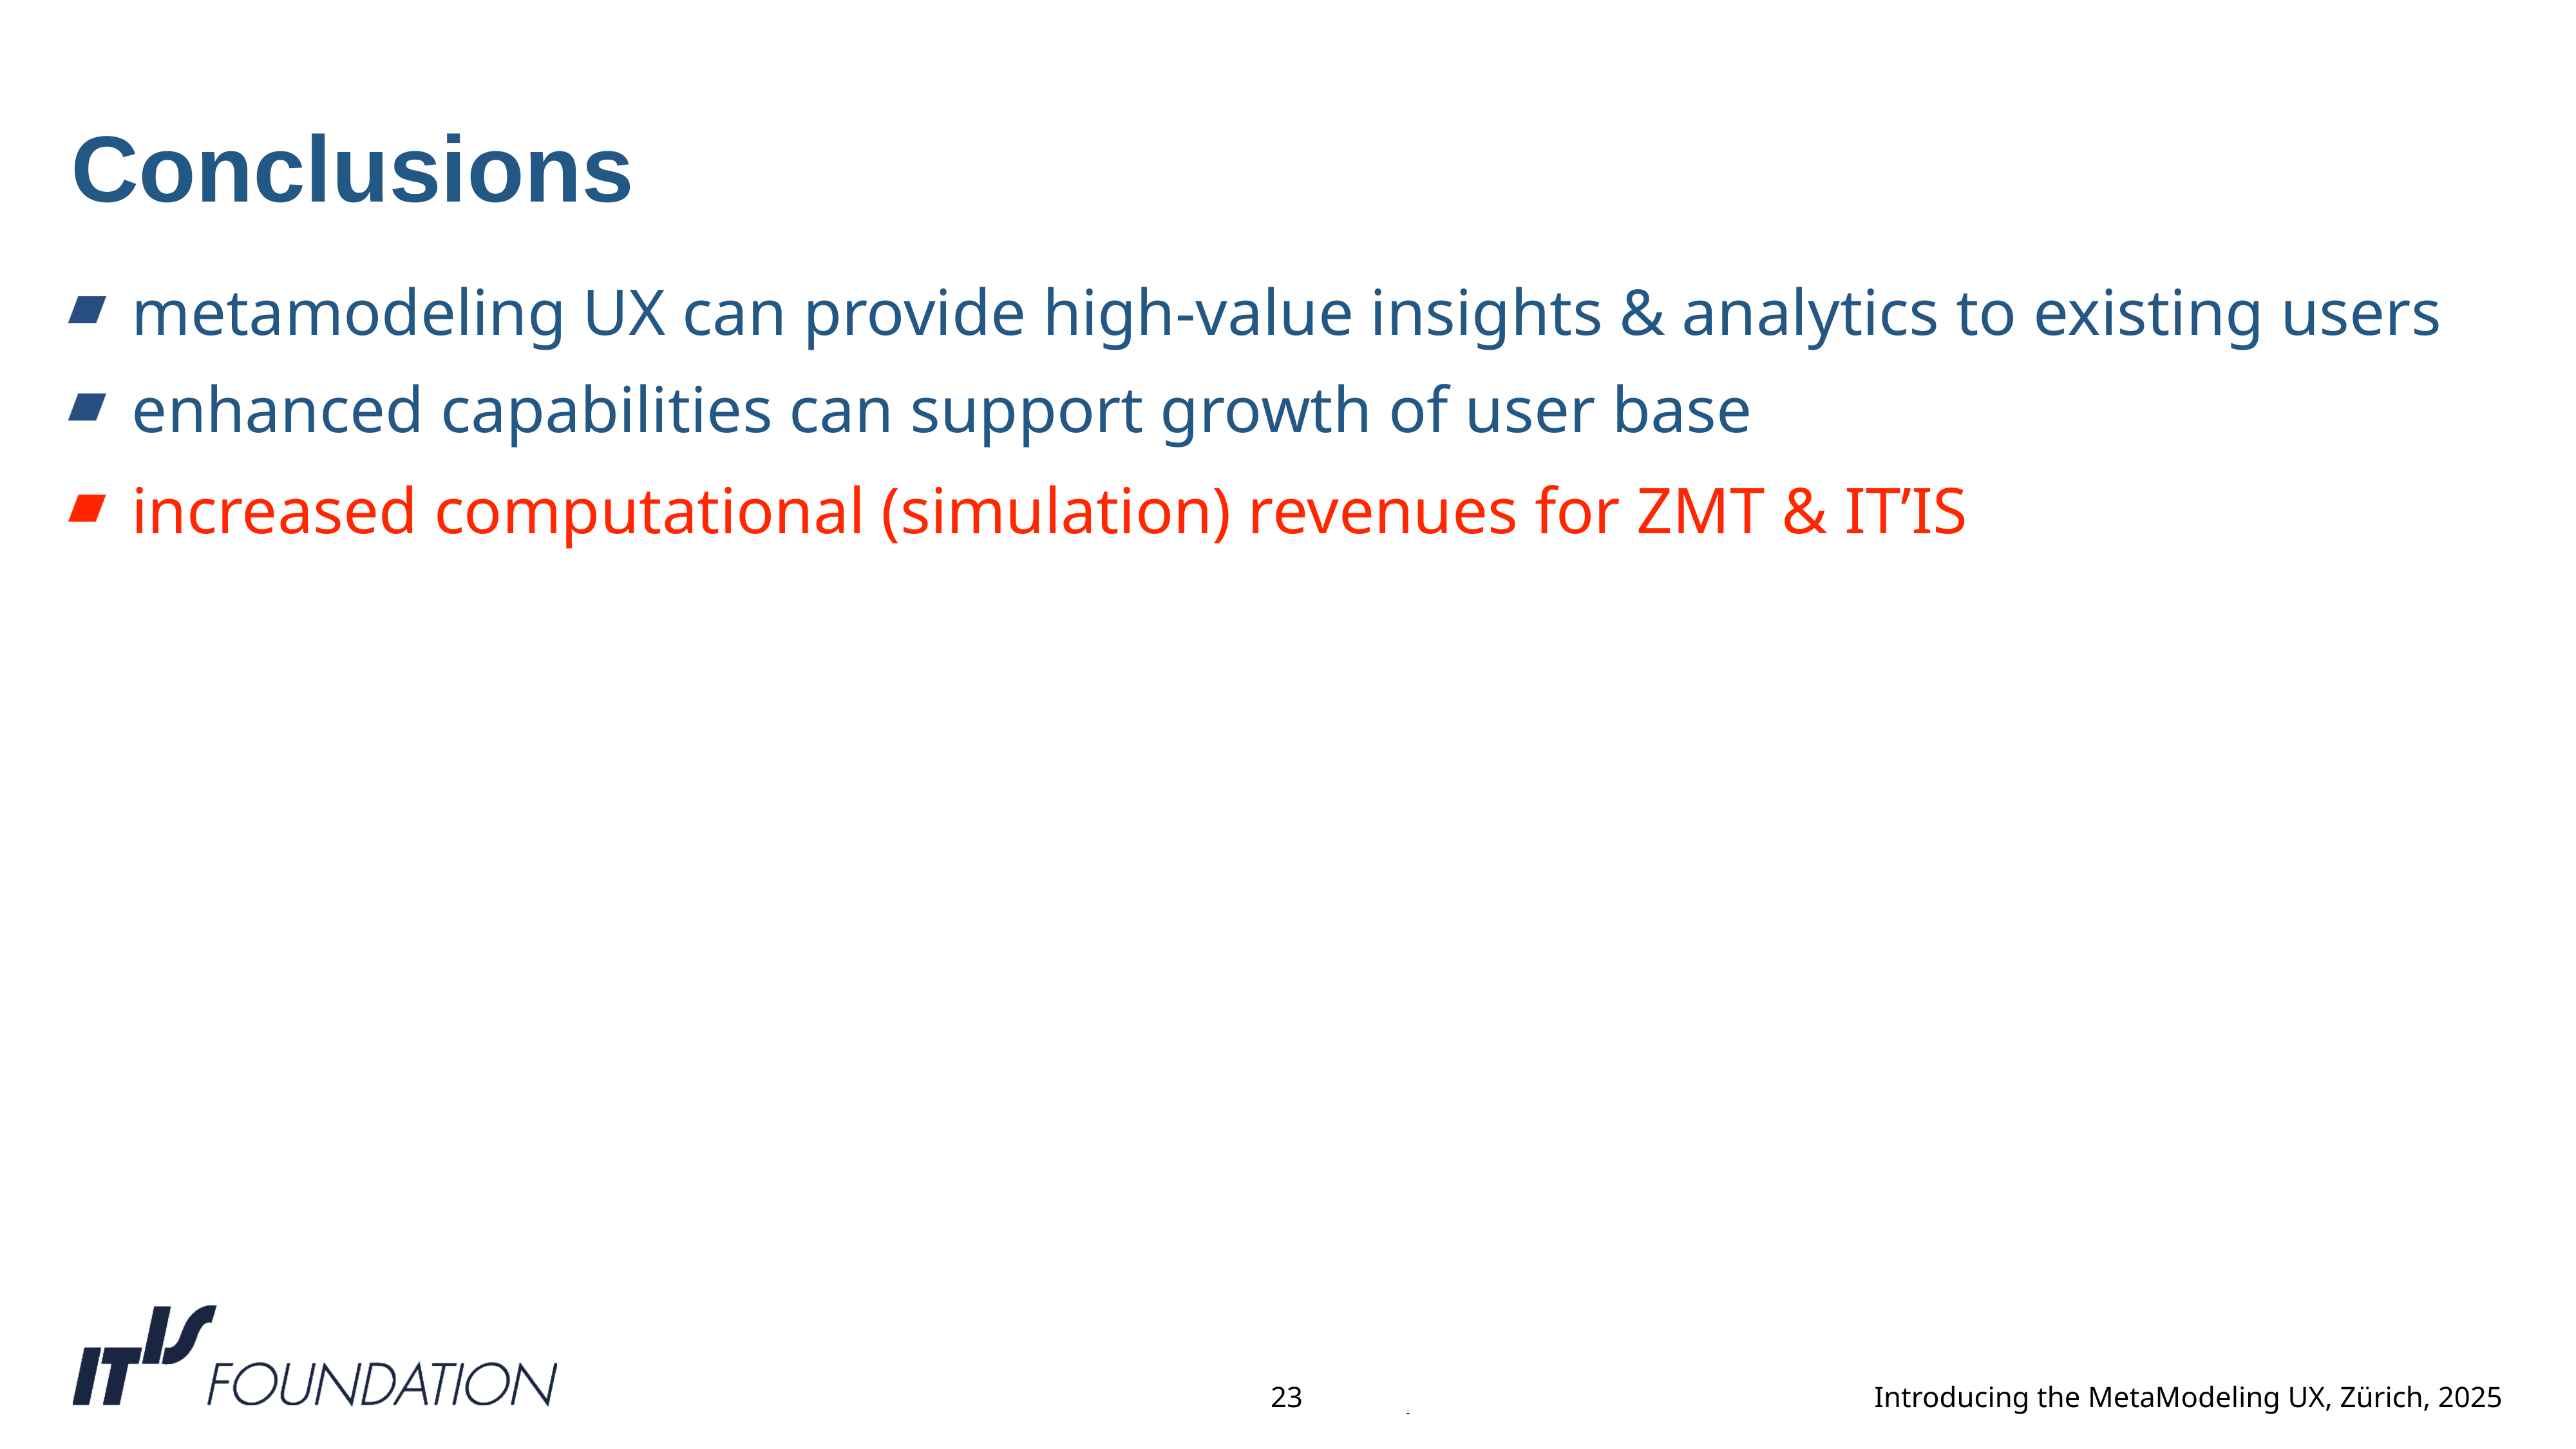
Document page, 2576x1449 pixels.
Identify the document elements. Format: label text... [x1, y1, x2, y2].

text_box Introducing the MetaModeling UX, Zürich, 2025 [1343, 1379, 2503, 1414]
title Conclusions [62, 73, 2438, 231]
picture [68, 495, 106, 522]
picture [73, 1305, 557, 1406]
slide_number 23 [1262, 1371, 1312, 1422]
picture [68, 393, 106, 421]
list metamodeling UX can provide high-value insights & analytics to existing users enhanced capabilities can support growth of user base increased computational (simulation) revenues for ZMT & IT’IS [60, 263, 2505, 1298]
picture [68, 296, 106, 323]
